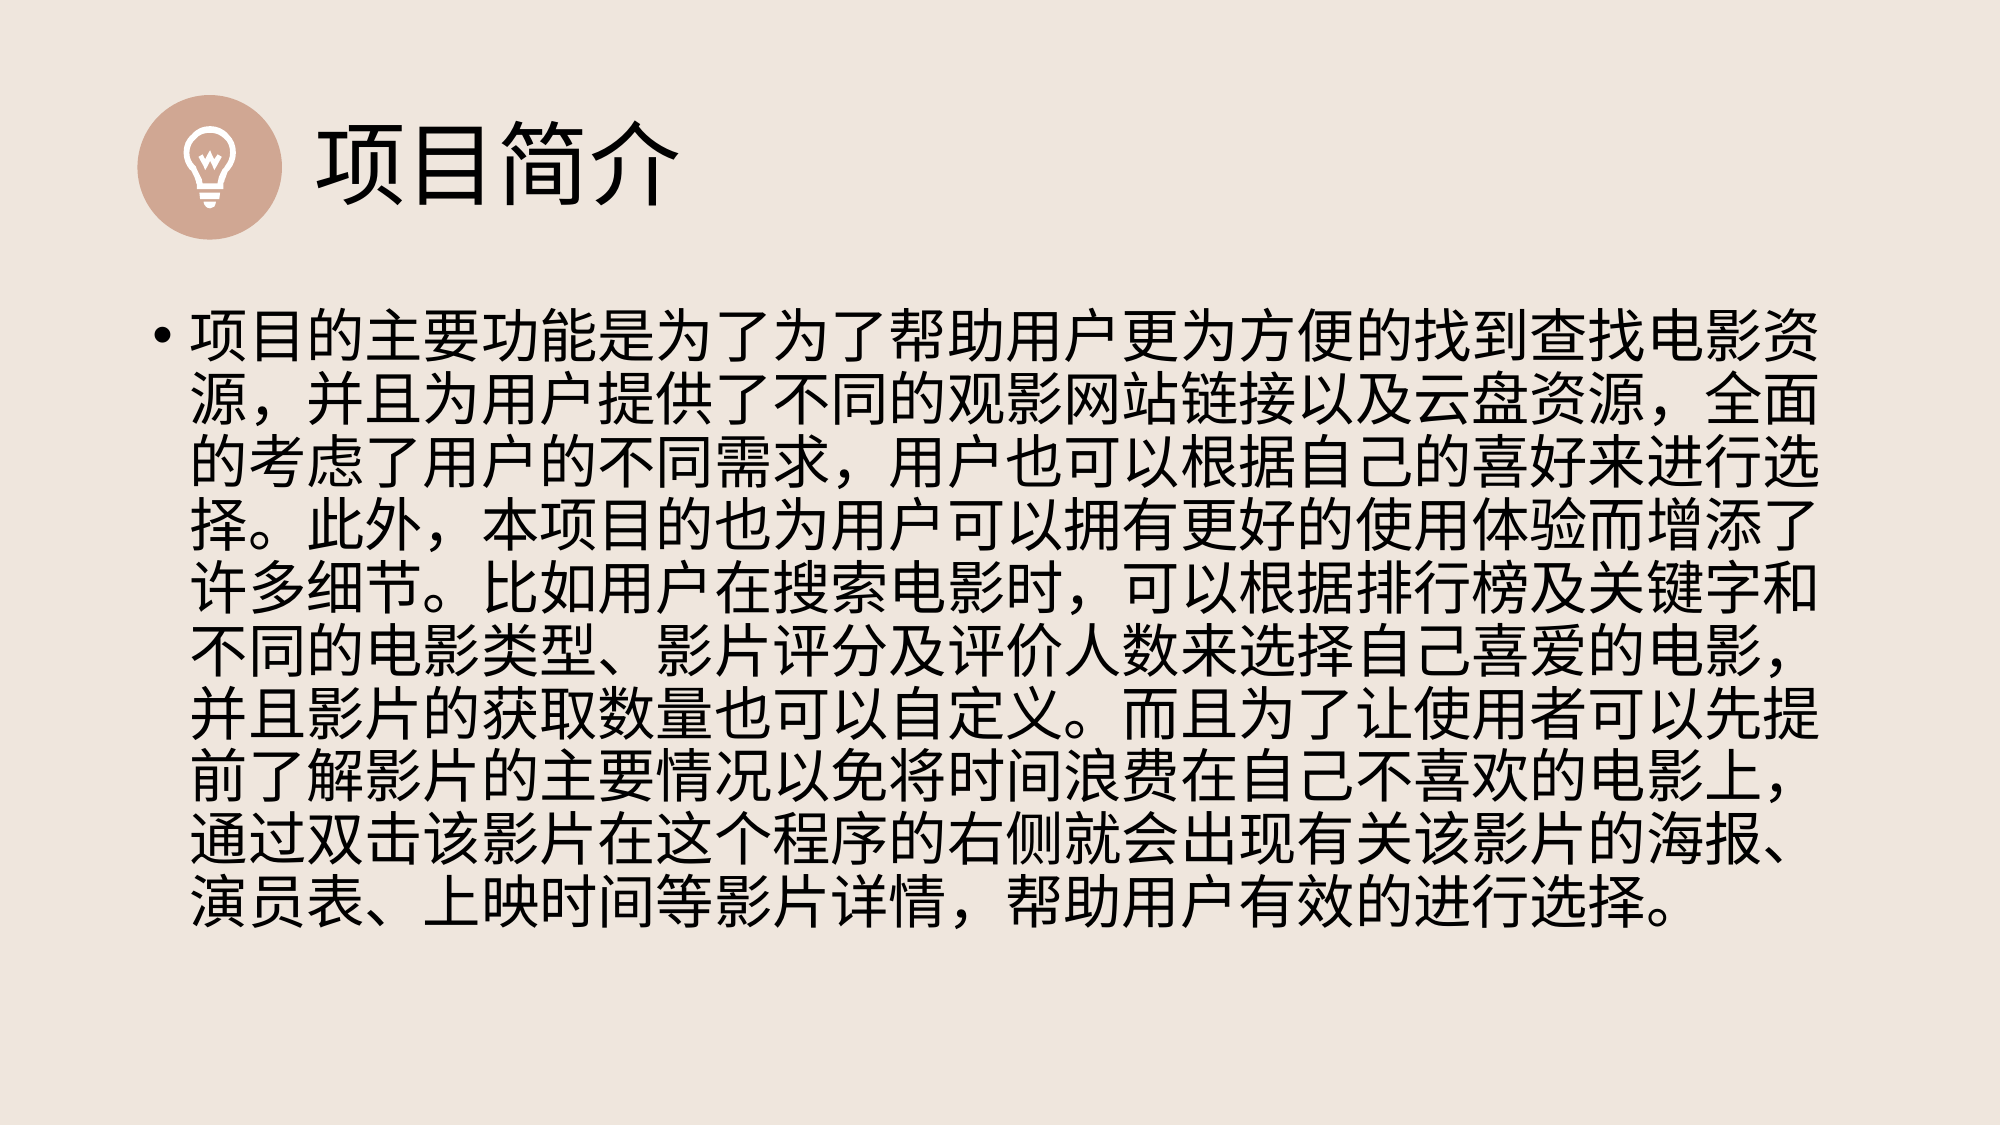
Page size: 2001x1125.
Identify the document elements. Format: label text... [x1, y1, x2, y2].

text_box [183, 126, 236, 190]
text_box [203, 201, 216, 209]
list 项目的主要功能是为了为了帮助用户更为方便的找到查找电影资源，并且为用户提供了不同的观影网站链接以及云盘资源，全面的考虑了用户的不同需求，用户也可以根据自己的喜好来进行选择。此外，本项目的也为用户可以拥有更好的使用体验而增添了许多细节。比如用户在搜索电影时，可以根据排行榜及关键字和不同的电影类型、影片评分及评价人数来选择自己喜爱的电影，并且影片的获取数量也可以自定义。而且为了让使用者可以先提前了解影片的主要情况以免将时间浪费在自己不喜欢的电影上，通过双击该影片在这个程序的右侧就会出现有关该影片的海报、演员表、上映时间等影片详情，帮助用户有效的进行选择。 [137, 299, 1863, 1014]
title 项目简介 [299, 60, 2000, 278]
text_box [136, 93, 284, 241]
text_box [199, 192, 221, 200]
